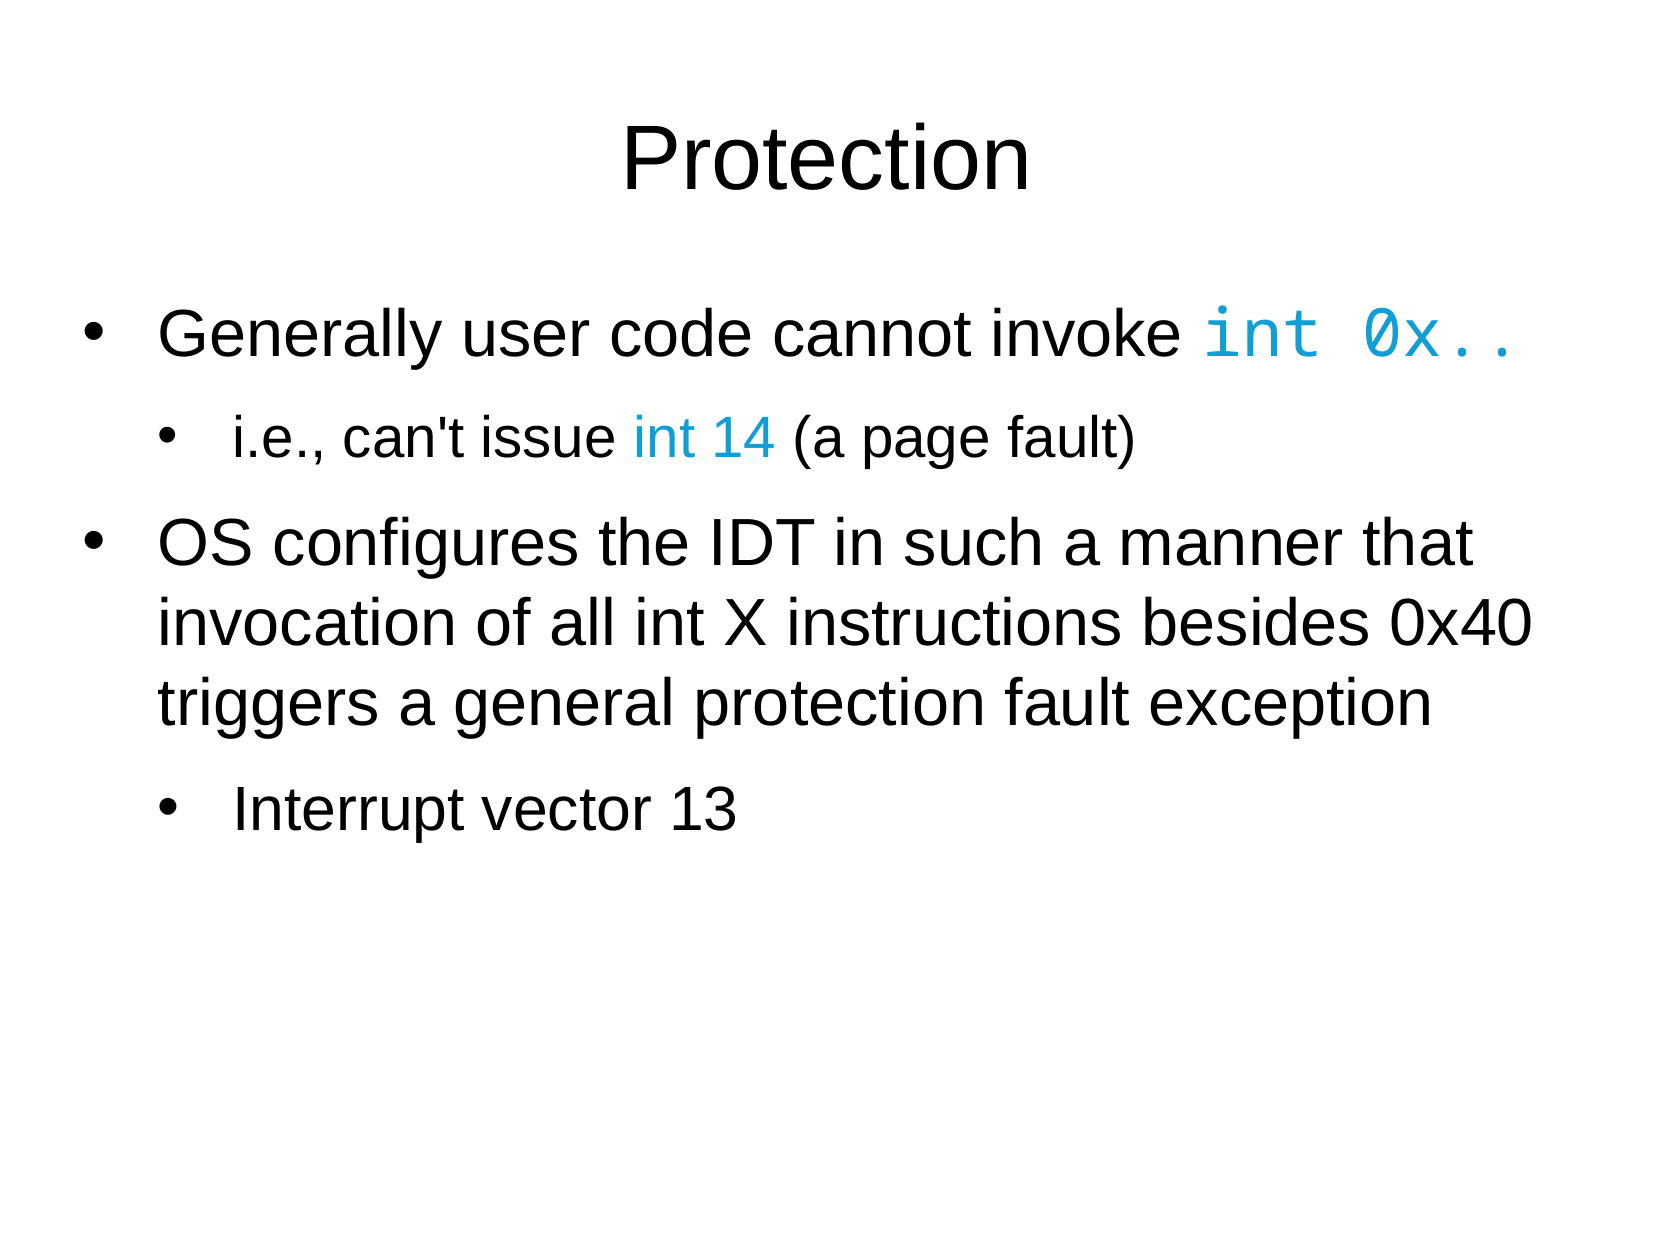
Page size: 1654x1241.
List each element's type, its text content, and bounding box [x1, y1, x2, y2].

title Protection [82, 49, 1571, 257]
list Generally user code cannot invoke int 0x.. i.e., can't issue int 14 (a page fault) OS configures the IDT in such a manner that invocation of all int X instructions besides 0x40 triggers a general protection fault exception Interrupt vector 13 [82, 290, 1571, 1010]
